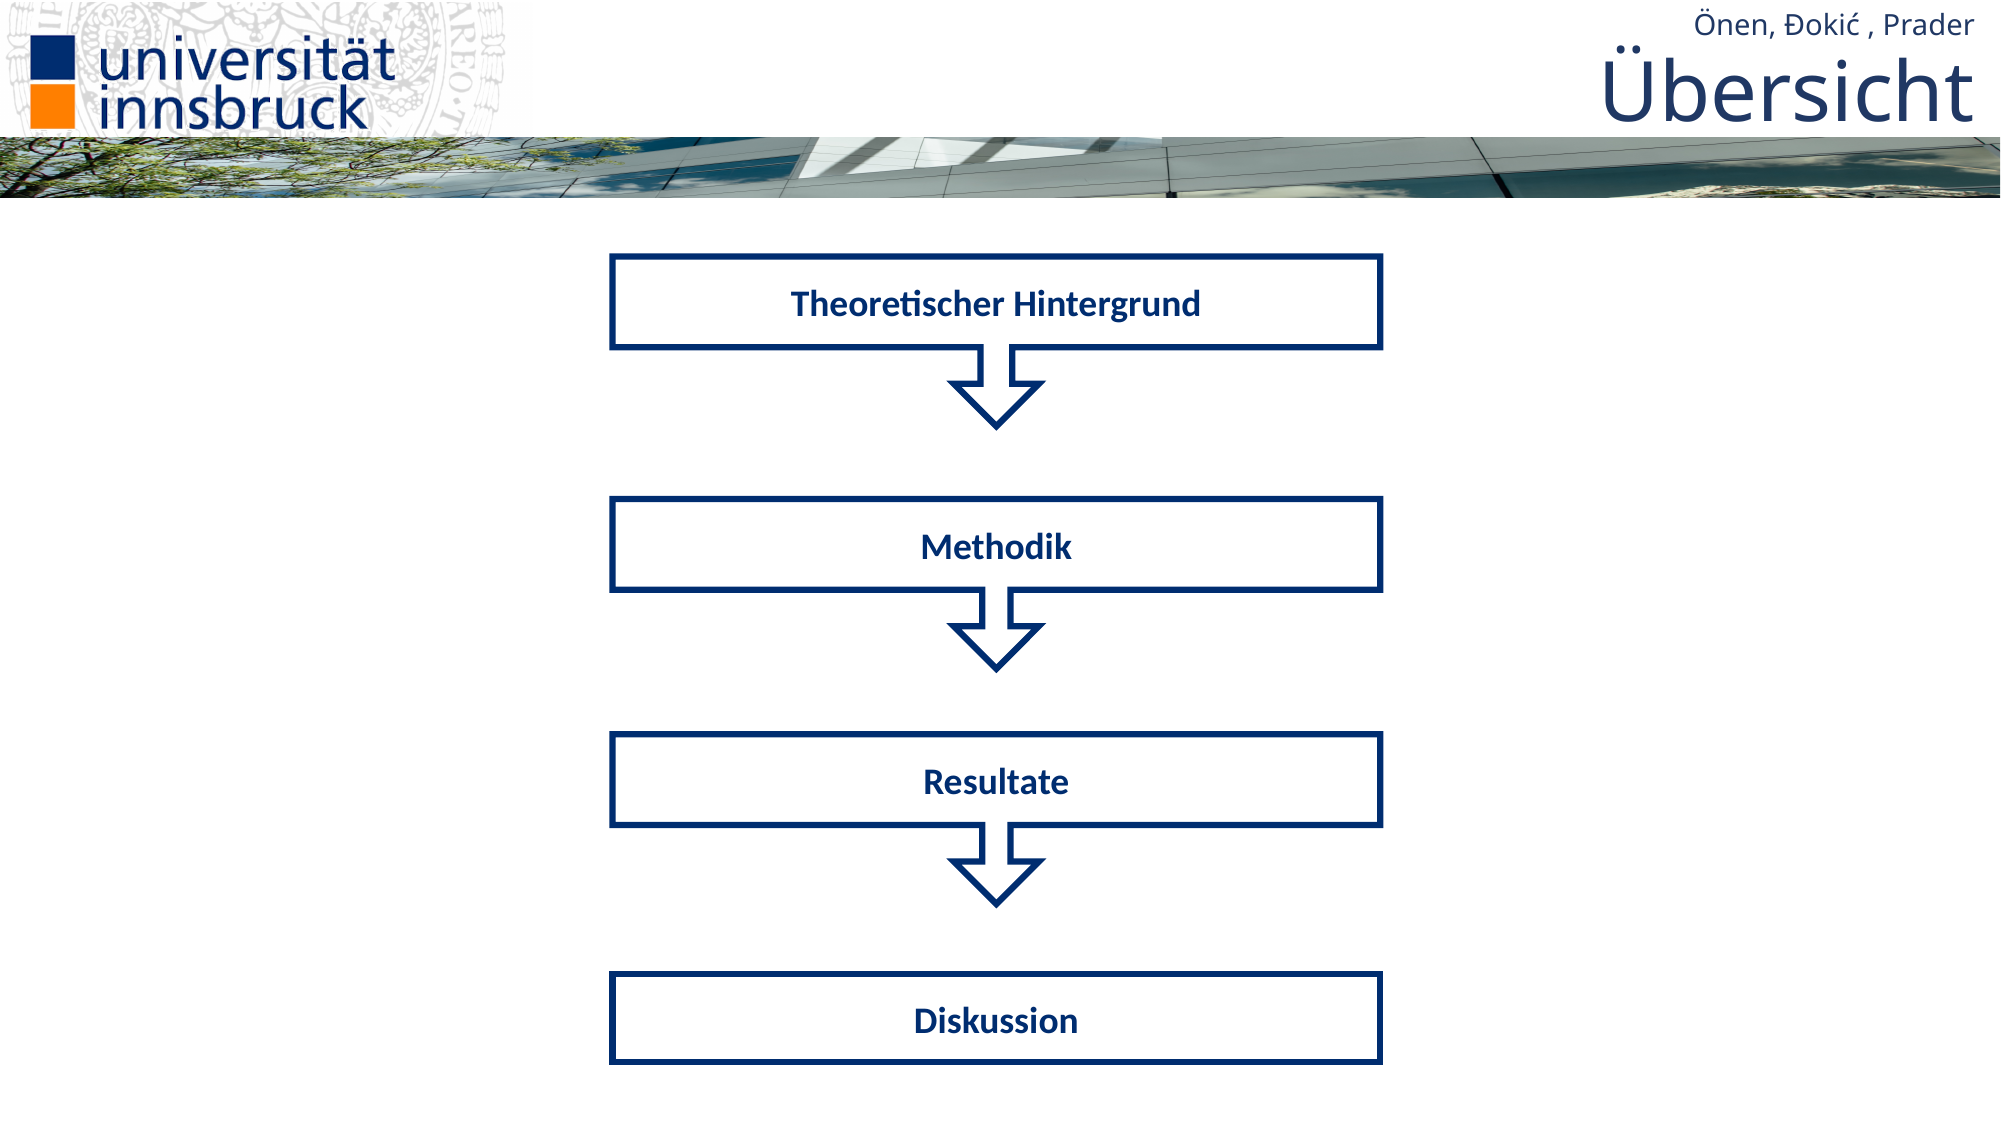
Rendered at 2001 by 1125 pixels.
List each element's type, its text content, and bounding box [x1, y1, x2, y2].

text_box Resultate [611, 733, 1382, 906]
picture [0, 24, 2001, 198]
text_box Theoretischer Hintergrund [611, 255, 1382, 428]
text_box Diskussion [611, 973, 1381, 1063]
title Übersicht [632, 40, 1990, 150]
text_box Methodik [611, 498, 1382, 671]
